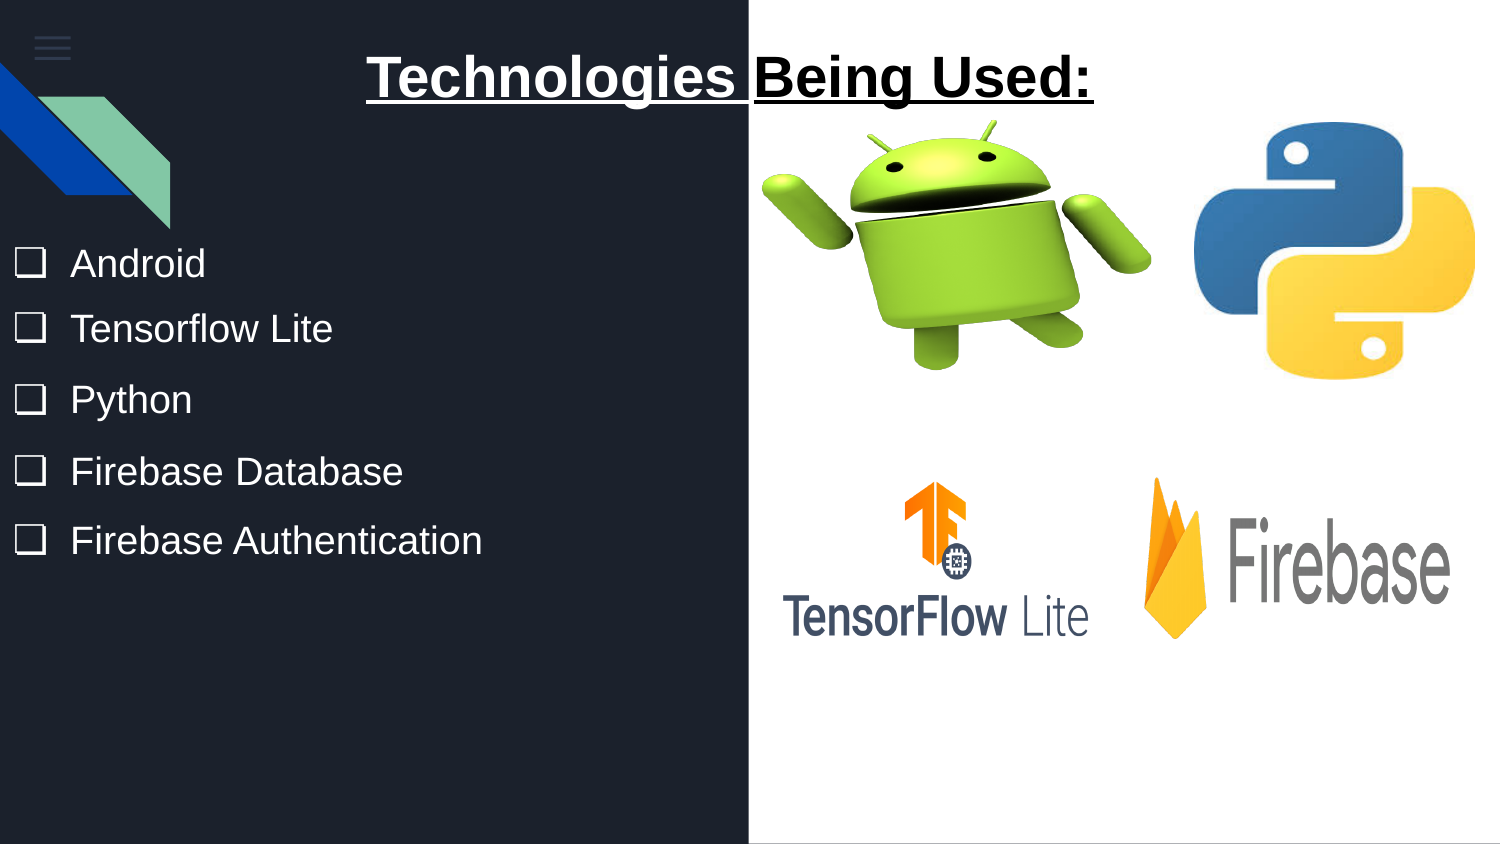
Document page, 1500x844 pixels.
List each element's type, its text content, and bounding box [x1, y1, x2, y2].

picture [749, 111, 1170, 380]
title Technologies Being Used: [351, 13, 1273, 98]
picture [1194, 122, 1476, 380]
title Android [0, 215, 705, 280]
title Python [0, 352, 684, 421]
title Firebase Database [0, 423, 705, 487]
picture [749, 429, 1495, 687]
title Tensorflow Lite [0, 280, 705, 349]
title Firebase Authentication [0, 492, 705, 561]
